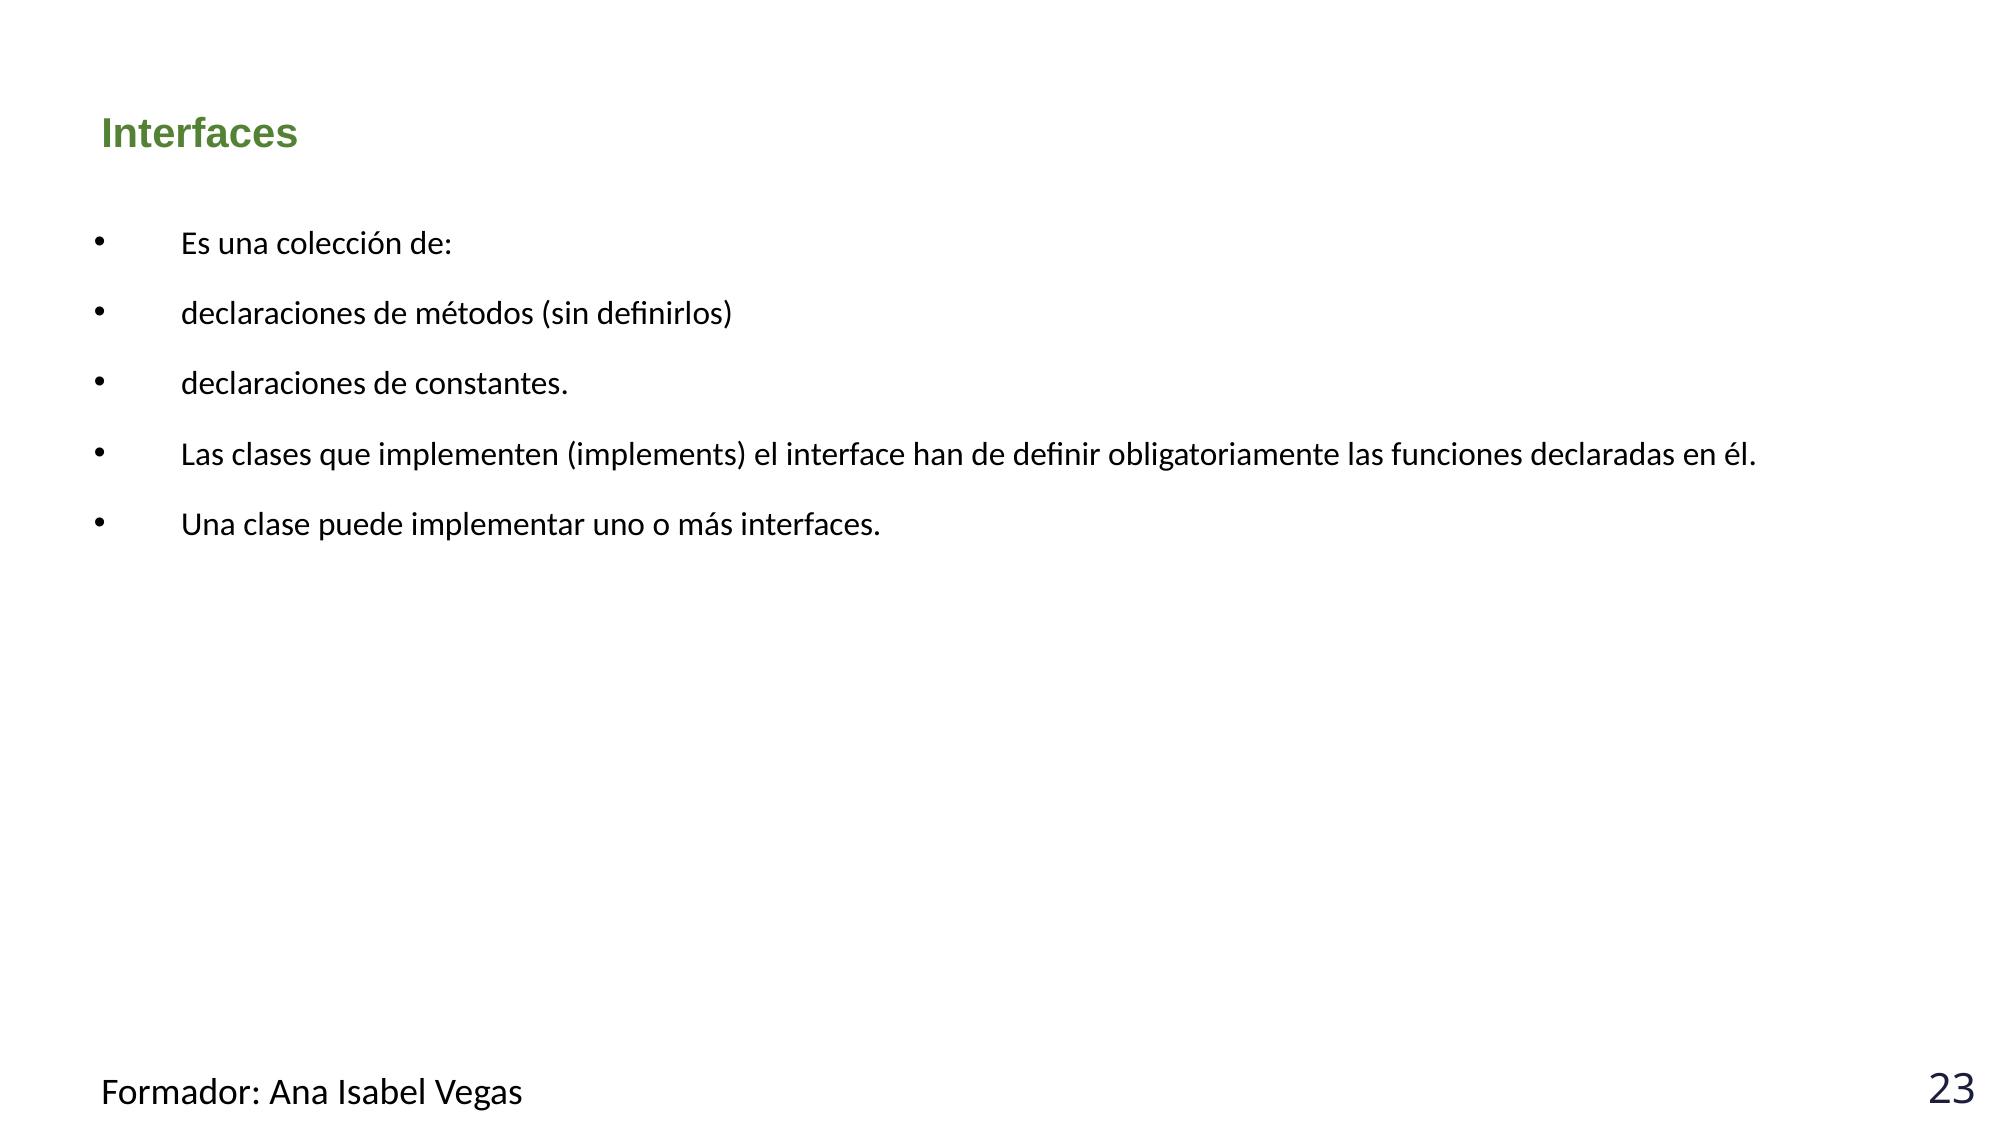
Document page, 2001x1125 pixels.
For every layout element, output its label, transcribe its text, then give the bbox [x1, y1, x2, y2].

slide_number 23 [1913, 1060, 1993, 1121]
footer Formador: Ana Isabel Vegas [86, 1059, 720, 1120]
list Es una colección de: declaraciones de métodos (sin definirlos) declaraciones de constantes. Las clases que implementen (implements) el interface han de definir obligatoriamente las funciones declaradas en él. Una clase puede implementar uno o más interfaces. [86, 197, 1898, 269]
title Interfaces [86, 103, 1898, 175]
